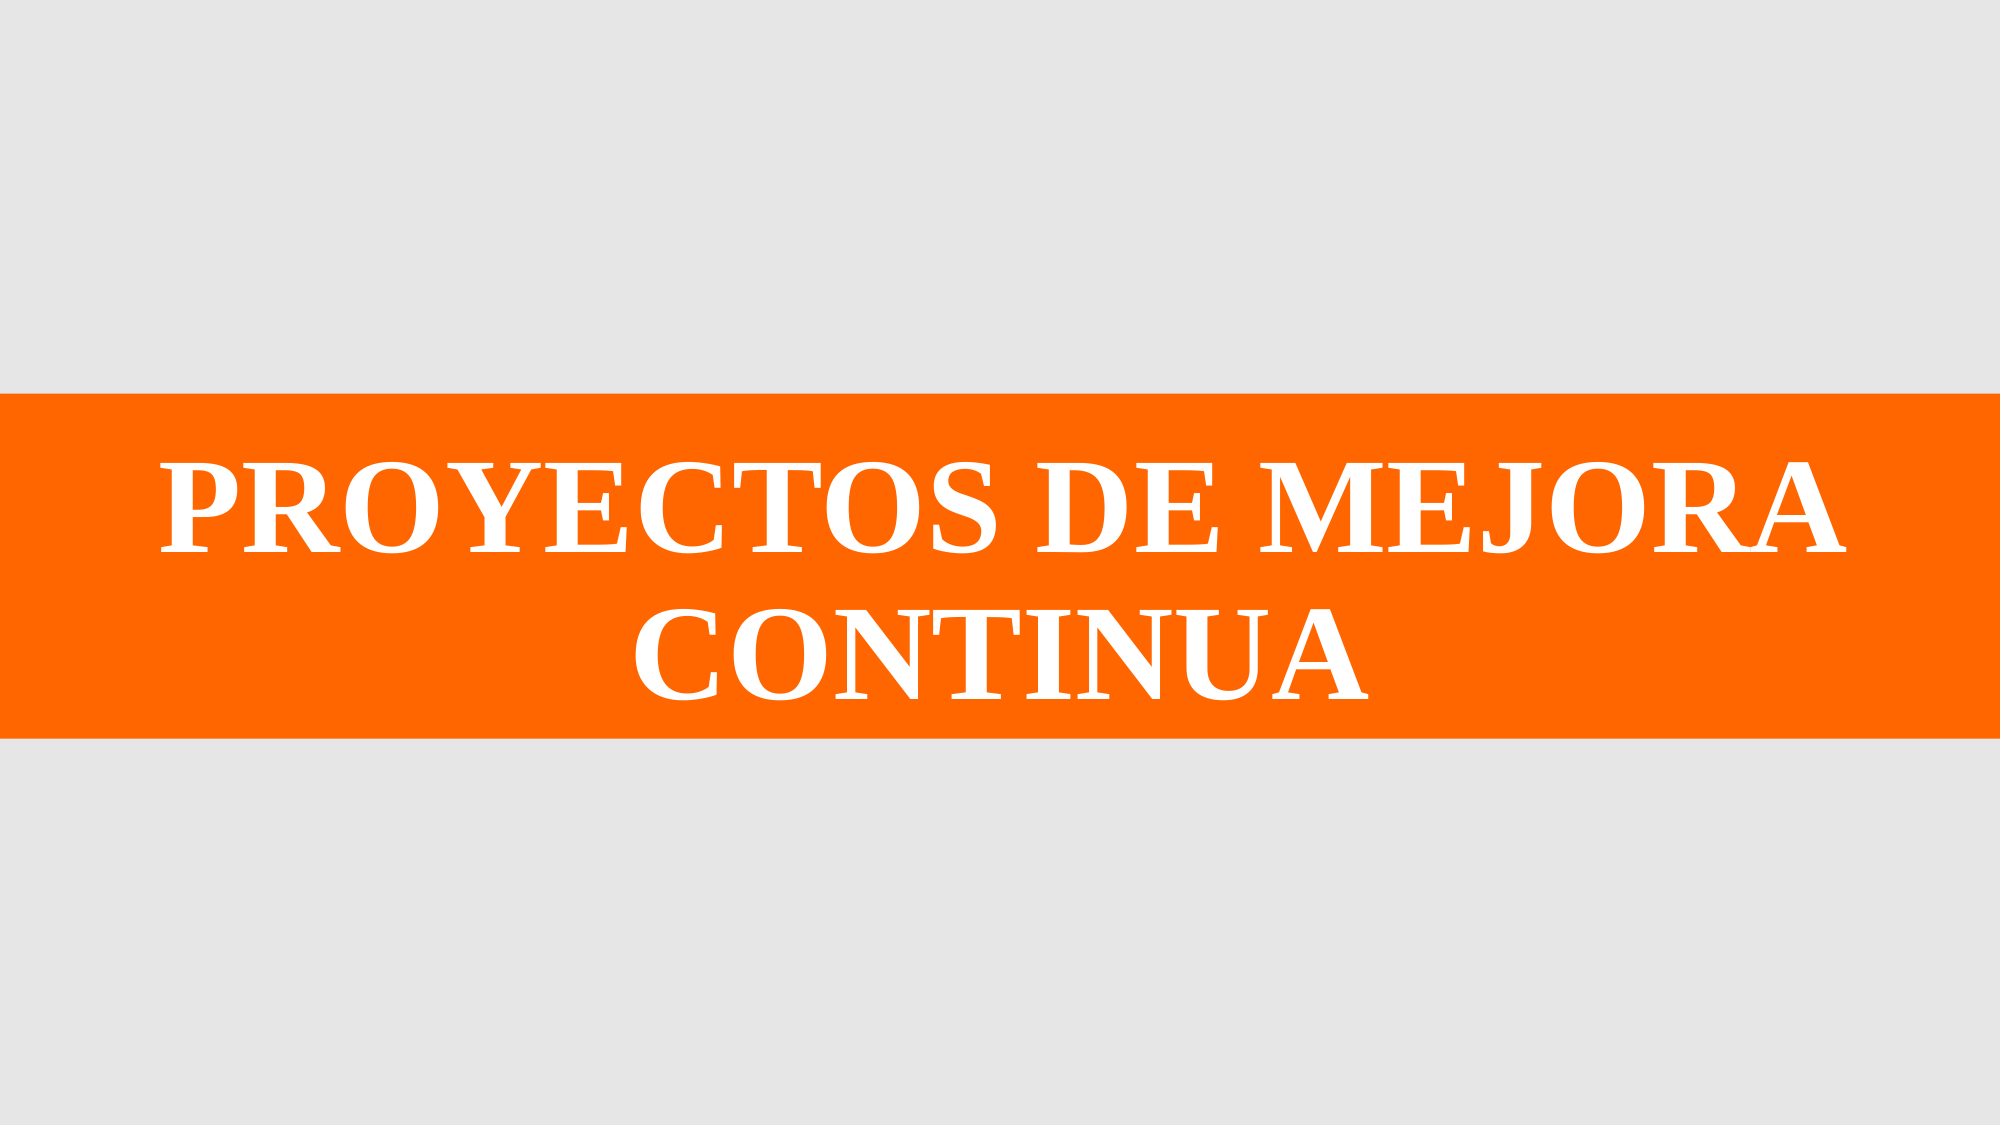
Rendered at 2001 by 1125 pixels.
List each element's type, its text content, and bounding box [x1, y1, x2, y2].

text_box PROYECTOS DE MEJORA CONTINUA [0, 393, 2000, 739]
text_box [0, 0, 2000, 393]
text_box [0, 739, 2000, 1125]
